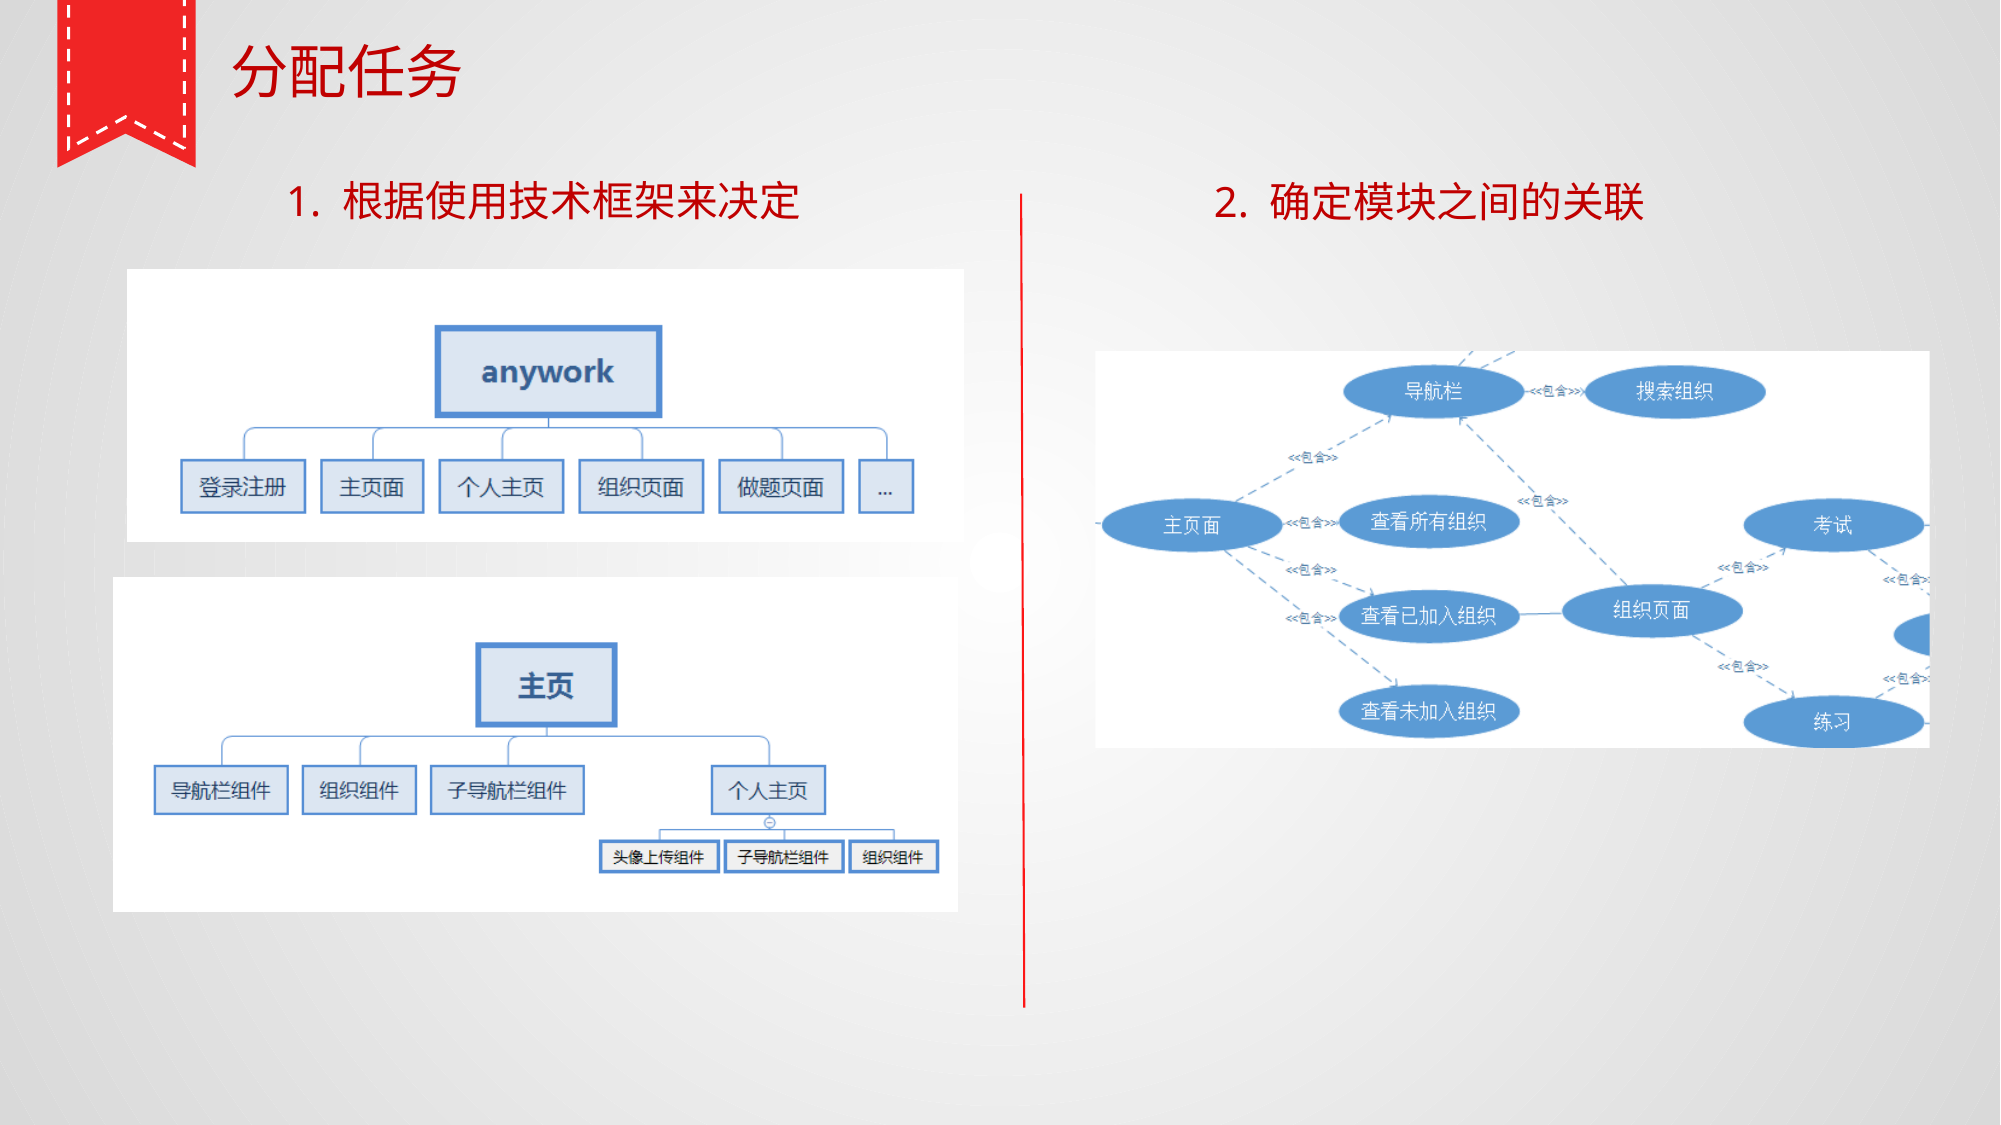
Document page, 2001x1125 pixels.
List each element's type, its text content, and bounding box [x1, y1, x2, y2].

picture [113, 577, 958, 912]
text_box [1021, 193, 1025, 1008]
picture [1095, 351, 1930, 748]
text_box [56, 0, 196, 168]
picture [127, 269, 964, 542]
text_box 2. 确定模块之间的关联 [1199, 168, 1866, 234]
text_box 分配任务 [216, 27, 1025, 113]
text_box 1. 根据使用技术框架来决定 [271, 167, 938, 233]
